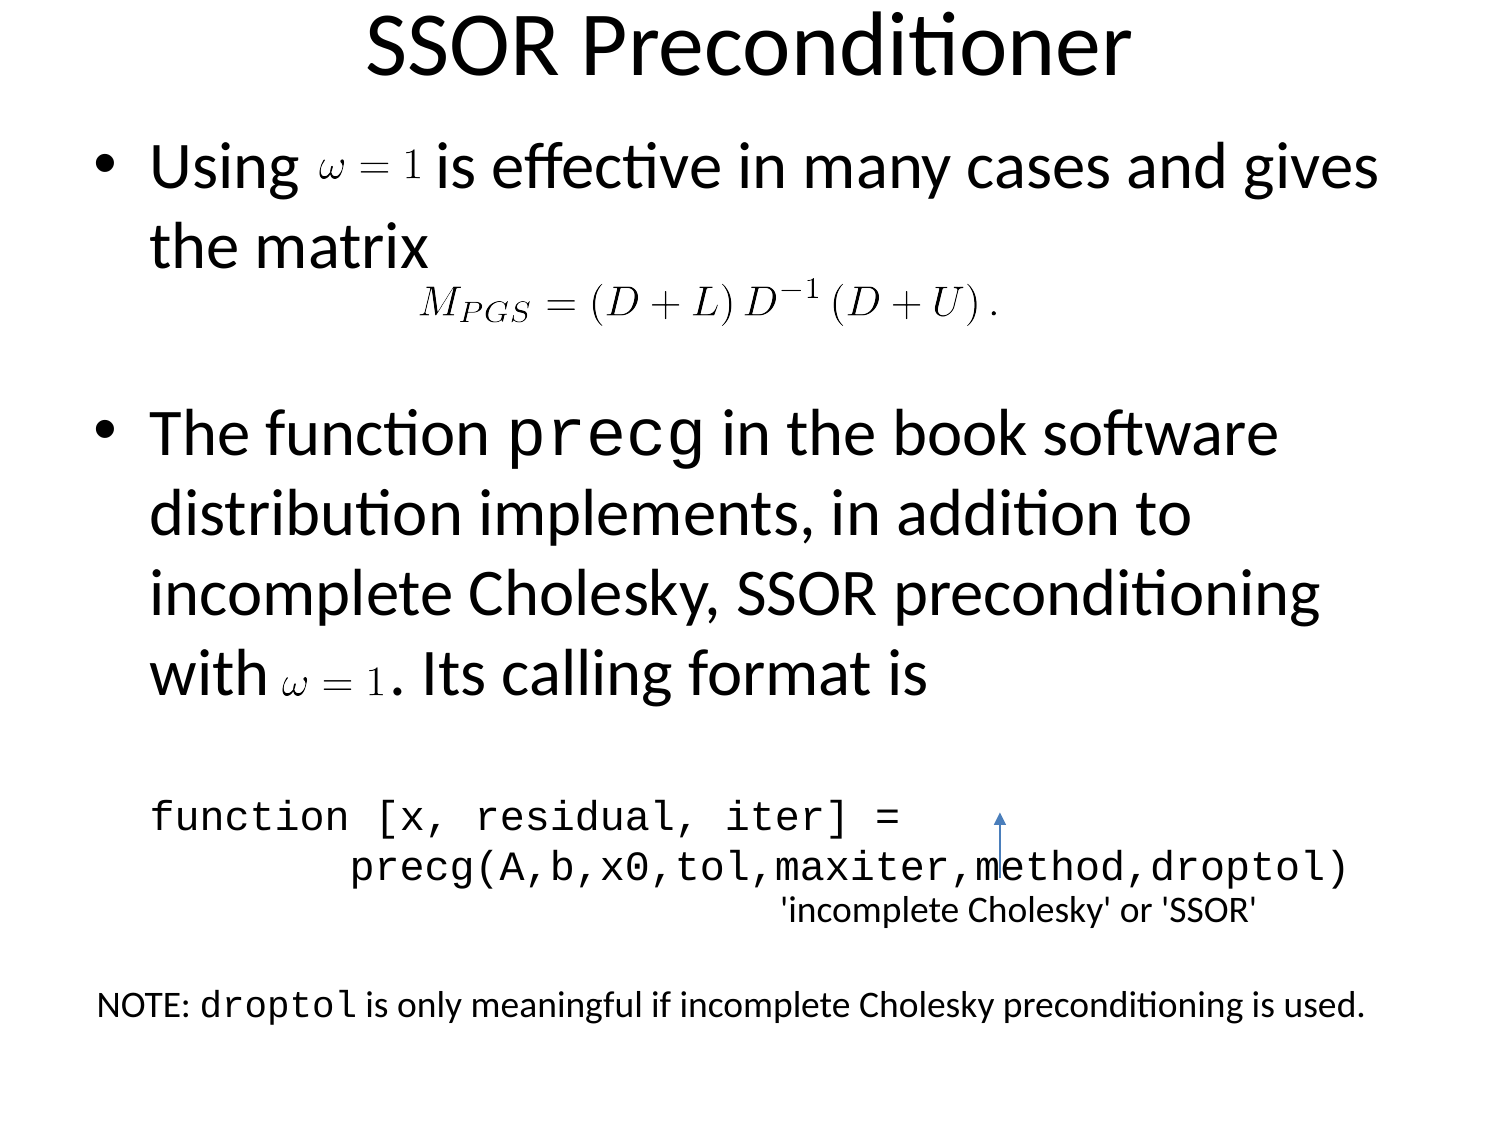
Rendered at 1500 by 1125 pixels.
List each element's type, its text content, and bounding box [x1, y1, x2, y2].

text_box NOTE: droptol is only meaningful if incomplete Cholesky preconditioning is used. [81, 972, 1383, 1033]
picture [418, 278, 996, 326]
title SSOR Preconditioner [75, 0, 1425, 133]
picture [282, 667, 383, 696]
text_box 'incomplete Cholesky' or 'SSOR' [765, 877, 1273, 938]
list Using is effective in many cases and gives the matrix The function precg in the book software distribution implements, in addition to incomplete Cholesky, SSOR preconditioning with . Its calling format is function [x, residual, iter] = precg(A,b,x0,tol,maxiter,method,droptol) [78, 114, 1429, 858]
picture [318, 149, 420, 179]
